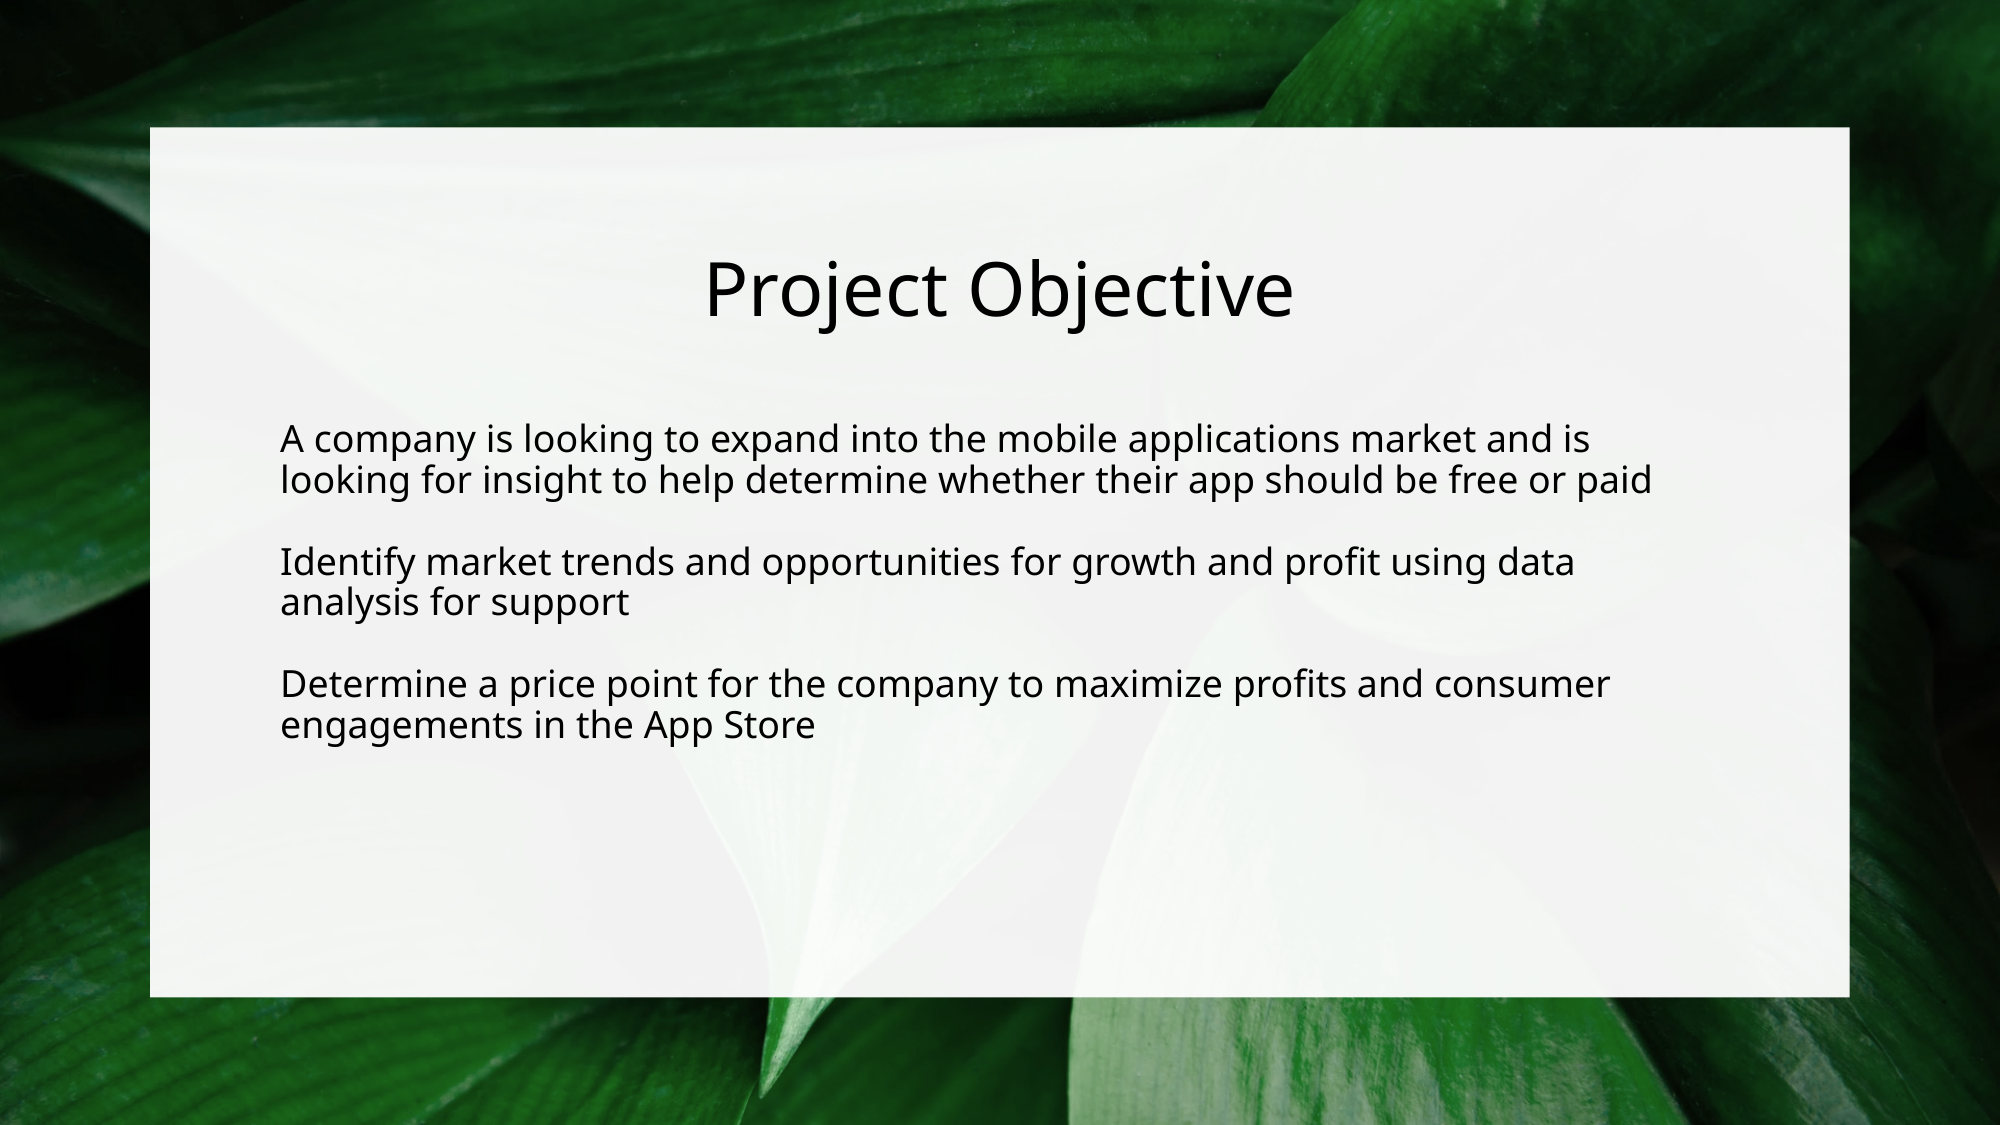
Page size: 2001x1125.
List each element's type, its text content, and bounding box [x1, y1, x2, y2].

title Project Objective [265, 163, 1735, 340]
picture [0, 0, 2000, 1125]
list A company is looking to expand into the mobile applications market and is looking for insight to help determine whether their app should be free or paid Identify market trends and opportunities for growth and profit using data analysis for support Determine a price point for the company to maximize profits and consumer engagements in the App Store [265, 412, 1735, 994]
